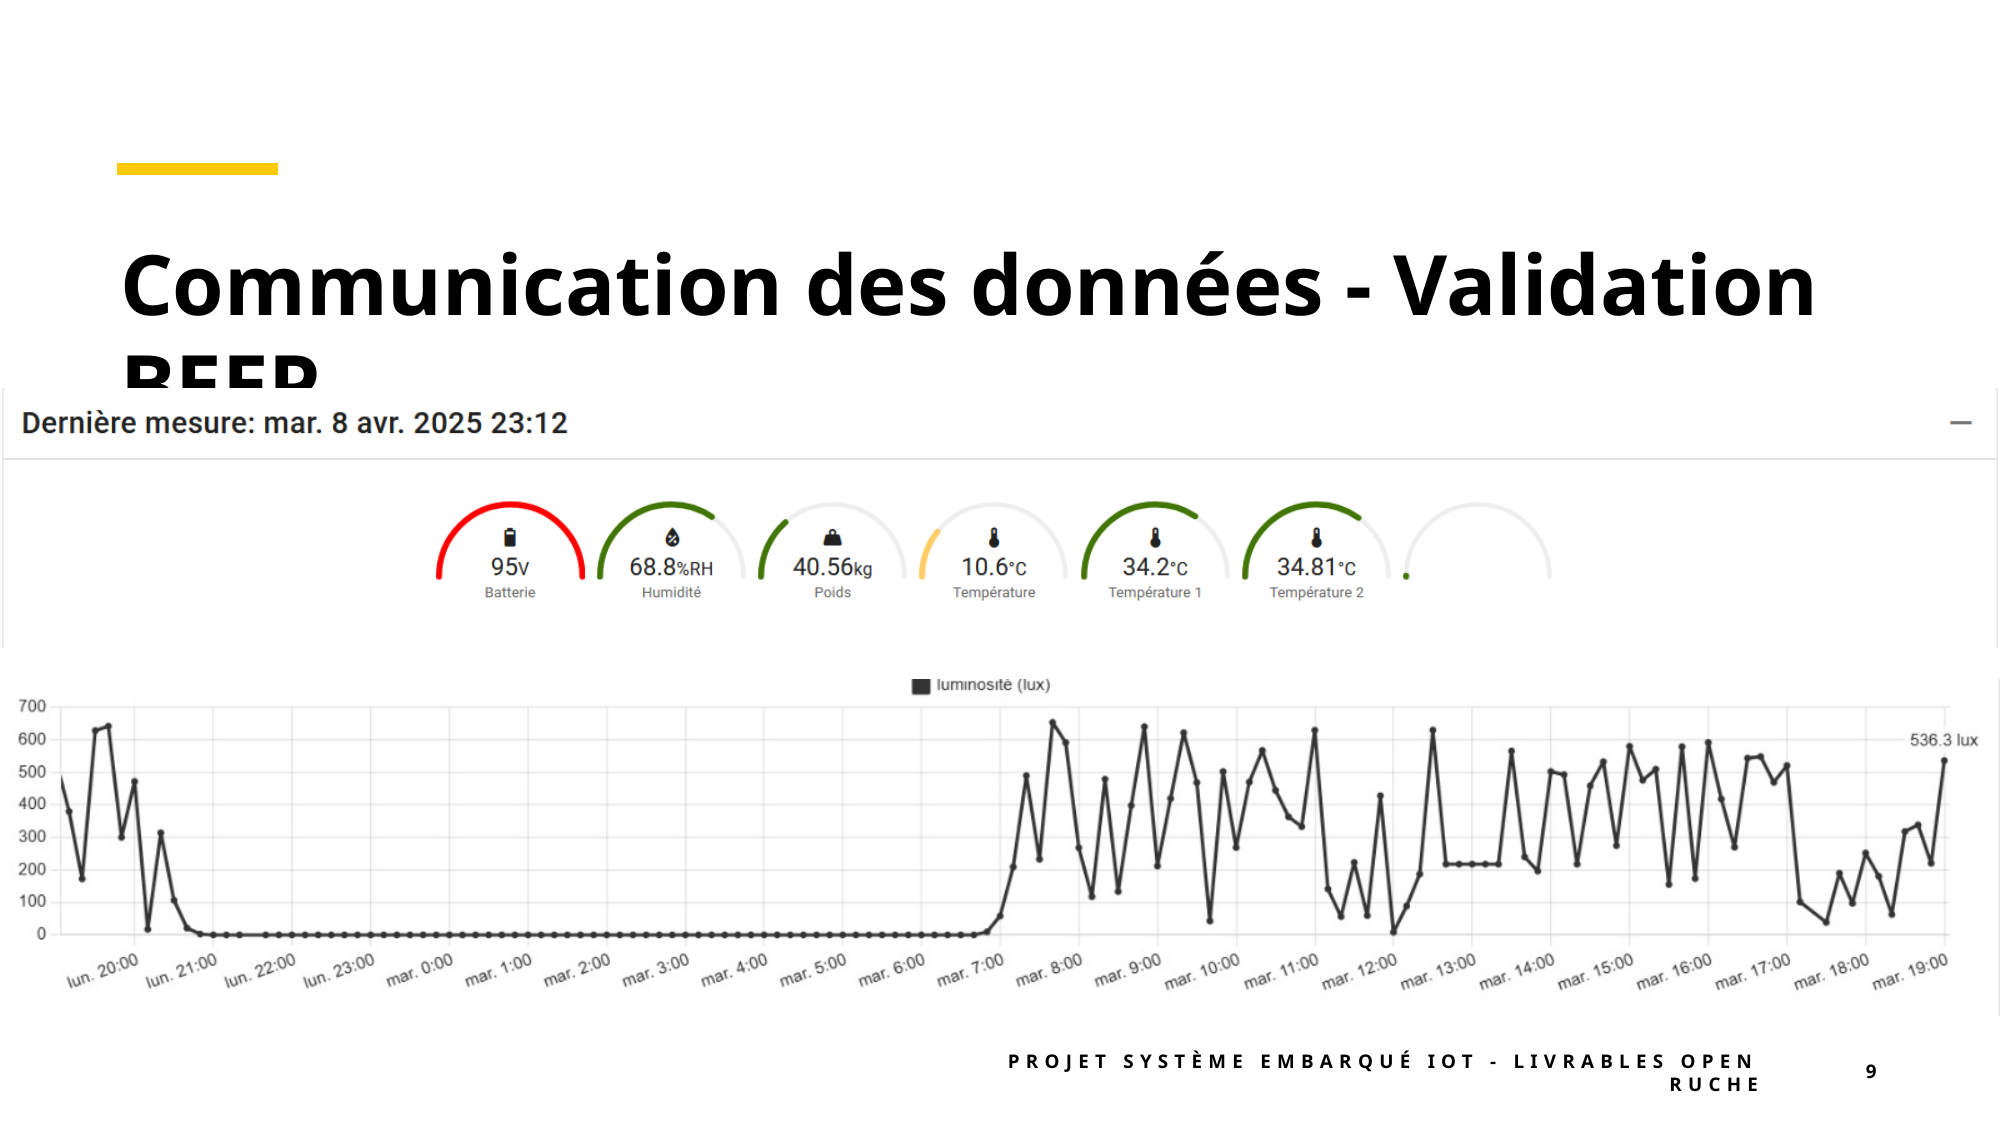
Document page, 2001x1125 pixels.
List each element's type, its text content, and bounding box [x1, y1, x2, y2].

title Communication des données - Validation BEEP [105, 224, 1892, 388]
slide_number 9 [1772, 1042, 1892, 1103]
footer Projet Système Embarqué IoT - Livrables Open Ruche [896, 1042, 1772, 1103]
picture [0, 388, 1999, 648]
picture [0, 679, 2000, 1017]
